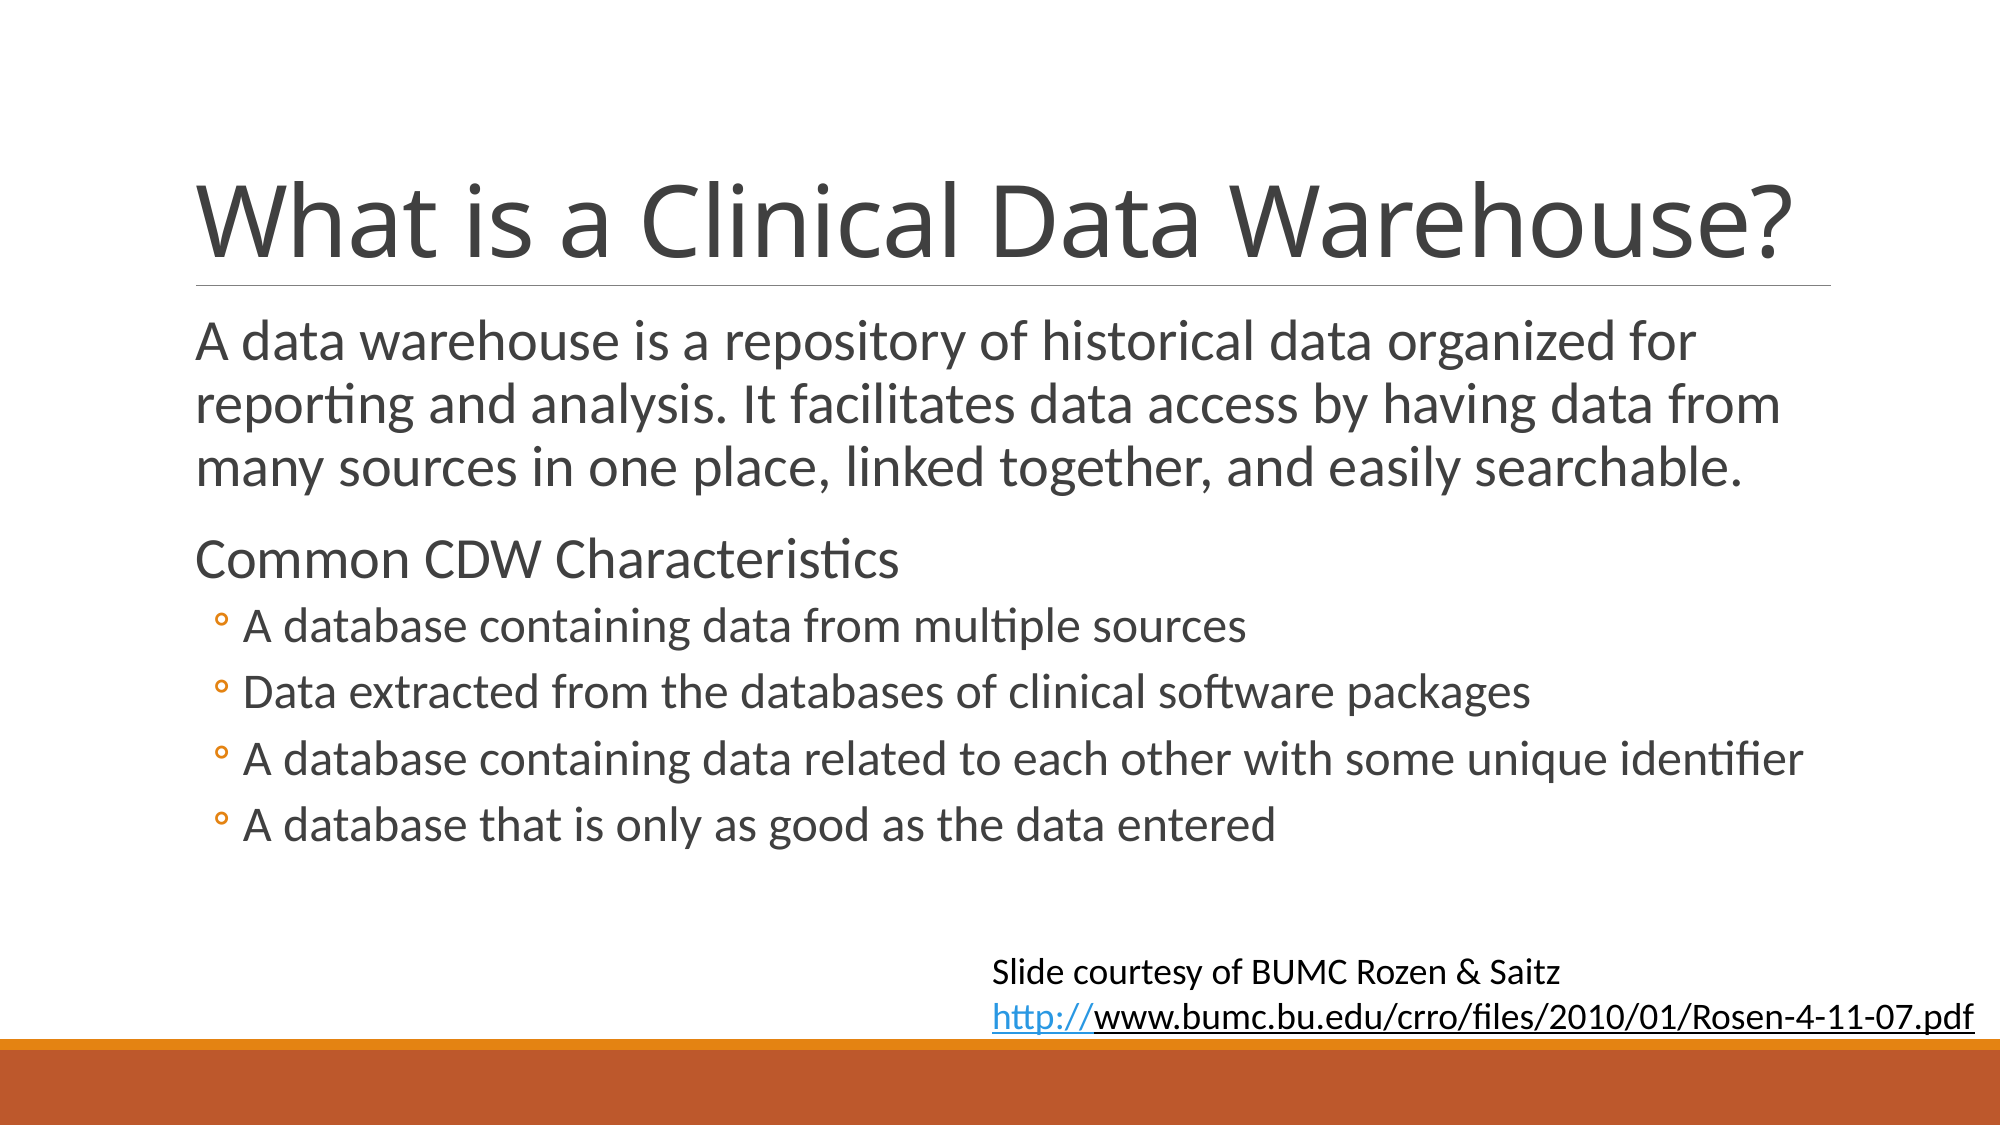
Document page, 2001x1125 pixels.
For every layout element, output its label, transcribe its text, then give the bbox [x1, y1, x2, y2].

title What is a Clinical Data Warehouse? [180, 47, 1830, 285]
text_box Slide courtesy of BUMC Rozen & Saitz http://www.bumc.bu.edu/crro/files/2010/01/Rosen-4-11-07.pdf [977, 939, 1999, 1045]
list A data warehouse is a repository of historical data organized for reporting and analysis. It facilitates data access by having data from many sources in one place, linked together, and easily searchable. Common CDW Characteristics A database containing data from multiple sources Data extracted from the databases of clinical software packages A database containing data related to each other with some unique identifier A database that is only as good as the data entered [180, 302, 1830, 963]
